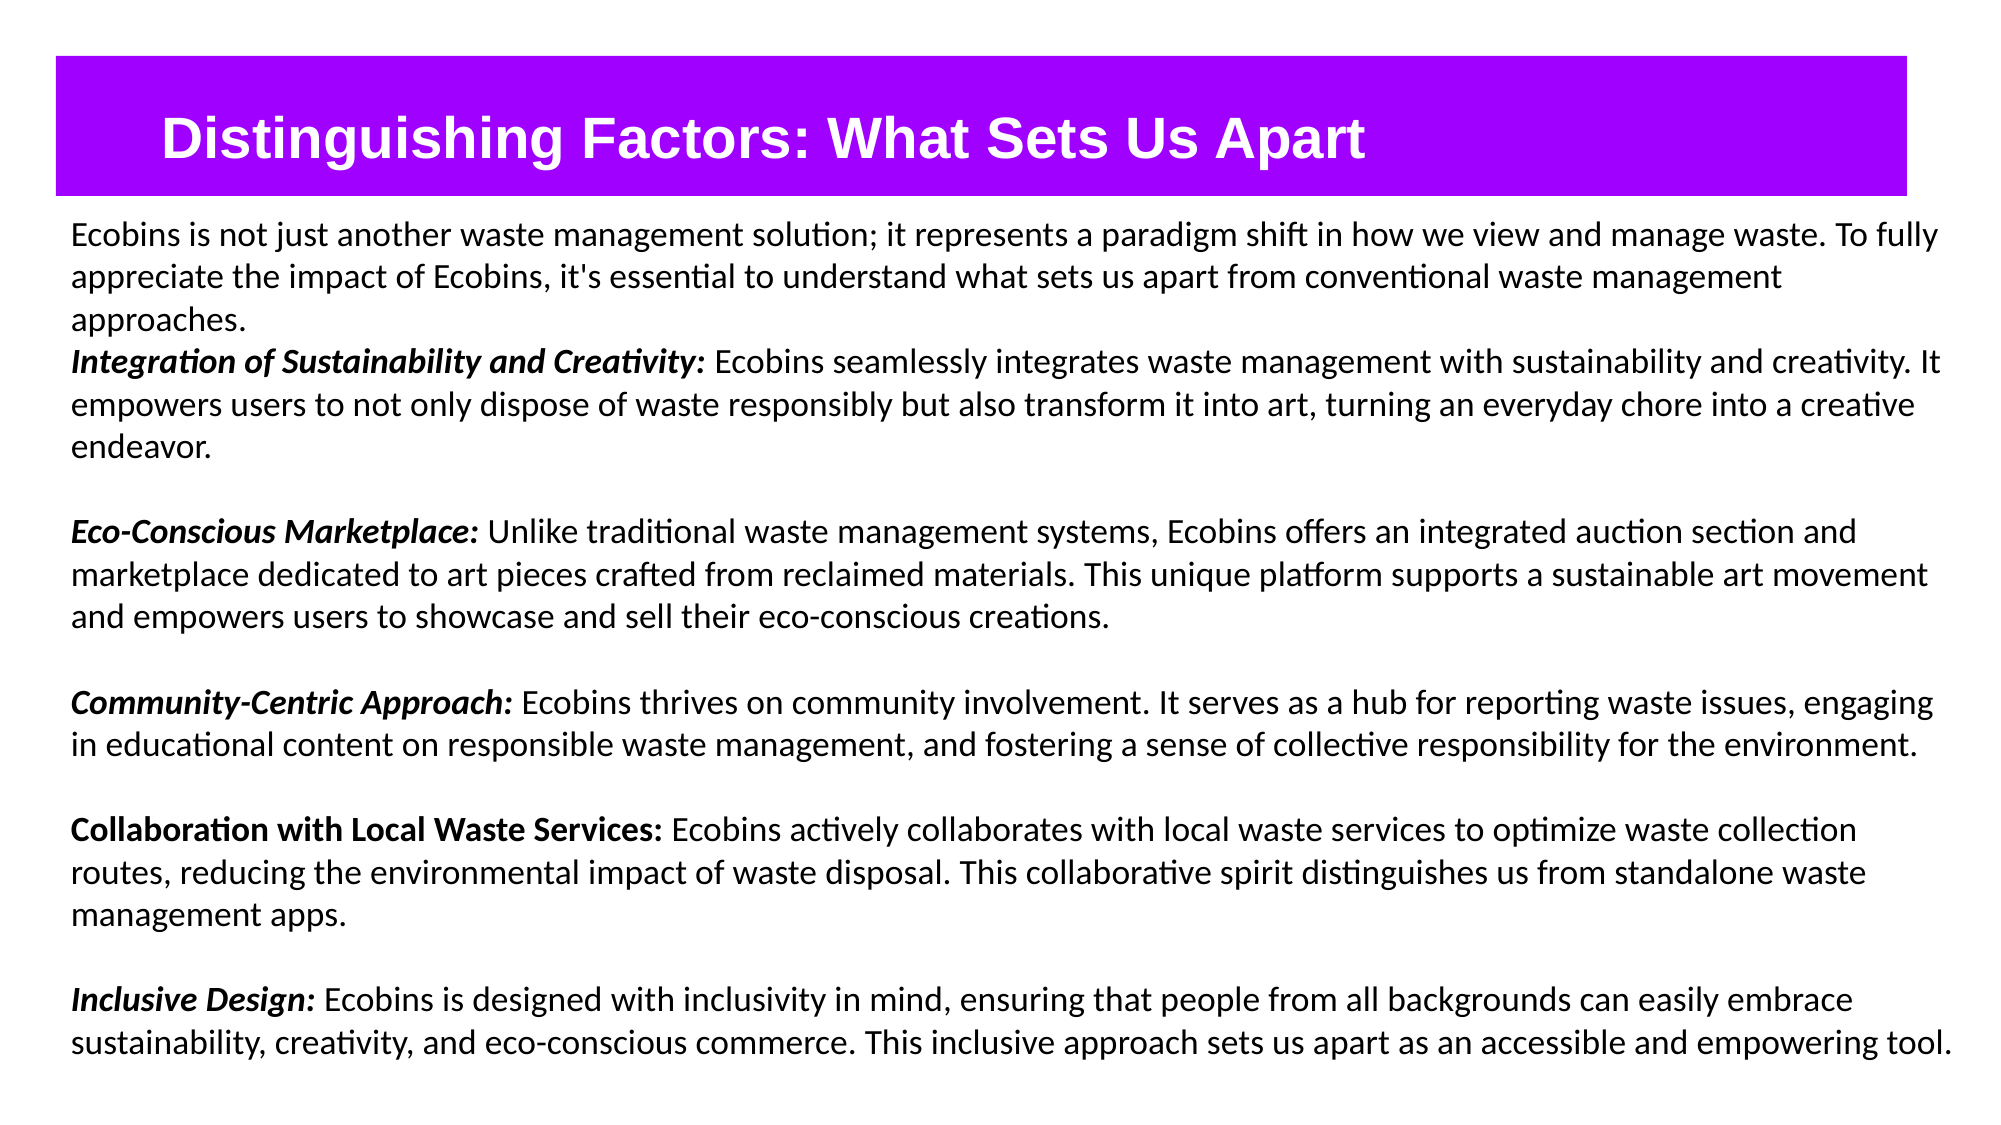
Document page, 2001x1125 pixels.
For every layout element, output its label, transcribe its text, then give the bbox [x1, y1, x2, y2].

text_box [55, 55, 1907, 195]
title Distinguishing Factors: What Sets Us Apart [159, 86, 1781, 195]
text_box Ecobins is not just another waste management solution; it represents a paradigm shift in how we view and manage waste. To fully appreciate the impact of Ecobins, it's essential to understand what sets us apart from conventional waste management approaches. Integration of Sustainability and Creativity: Ecobins seamlessly integrates waste management with sustainability and creativity. It empowers users to not only dispose of waste responsibly but also transform it into art, turning an everyday chore into a creative endeavor. Eco-Conscious Marketplace: Unlike traditional waste management systems, Ecobins offers an integrated auction section and marketplace dedicated to art pieces crafted from reclaimed materials. This unique platform supports a sustainable art movement and empowers users to showcase and sell their eco-conscious creations. Community-Centric Approach: Ecobins thrives on community involvement. It serves as a hub for reporting waste issues, engaging in educational content on responsible waste management, and fostering a sense of collective responsibility for the environment. Collaboration with Local Waste Services: Ecobins actively collaborates with local waste services to optimize waste collection routes, reducing the environmental impact of waste disposal. This collaborative spirit distinguishes us from standalone waste management apps. Inclusive Design: Ecobins is designed with inclusivity in mind, ensuring that people from all backgrounds can easily embrace sustainability, creativity, and eco-conscious commerce. This inclusive approach sets us apart as an accessible and empowering tool. [55, 195, 1976, 977]
